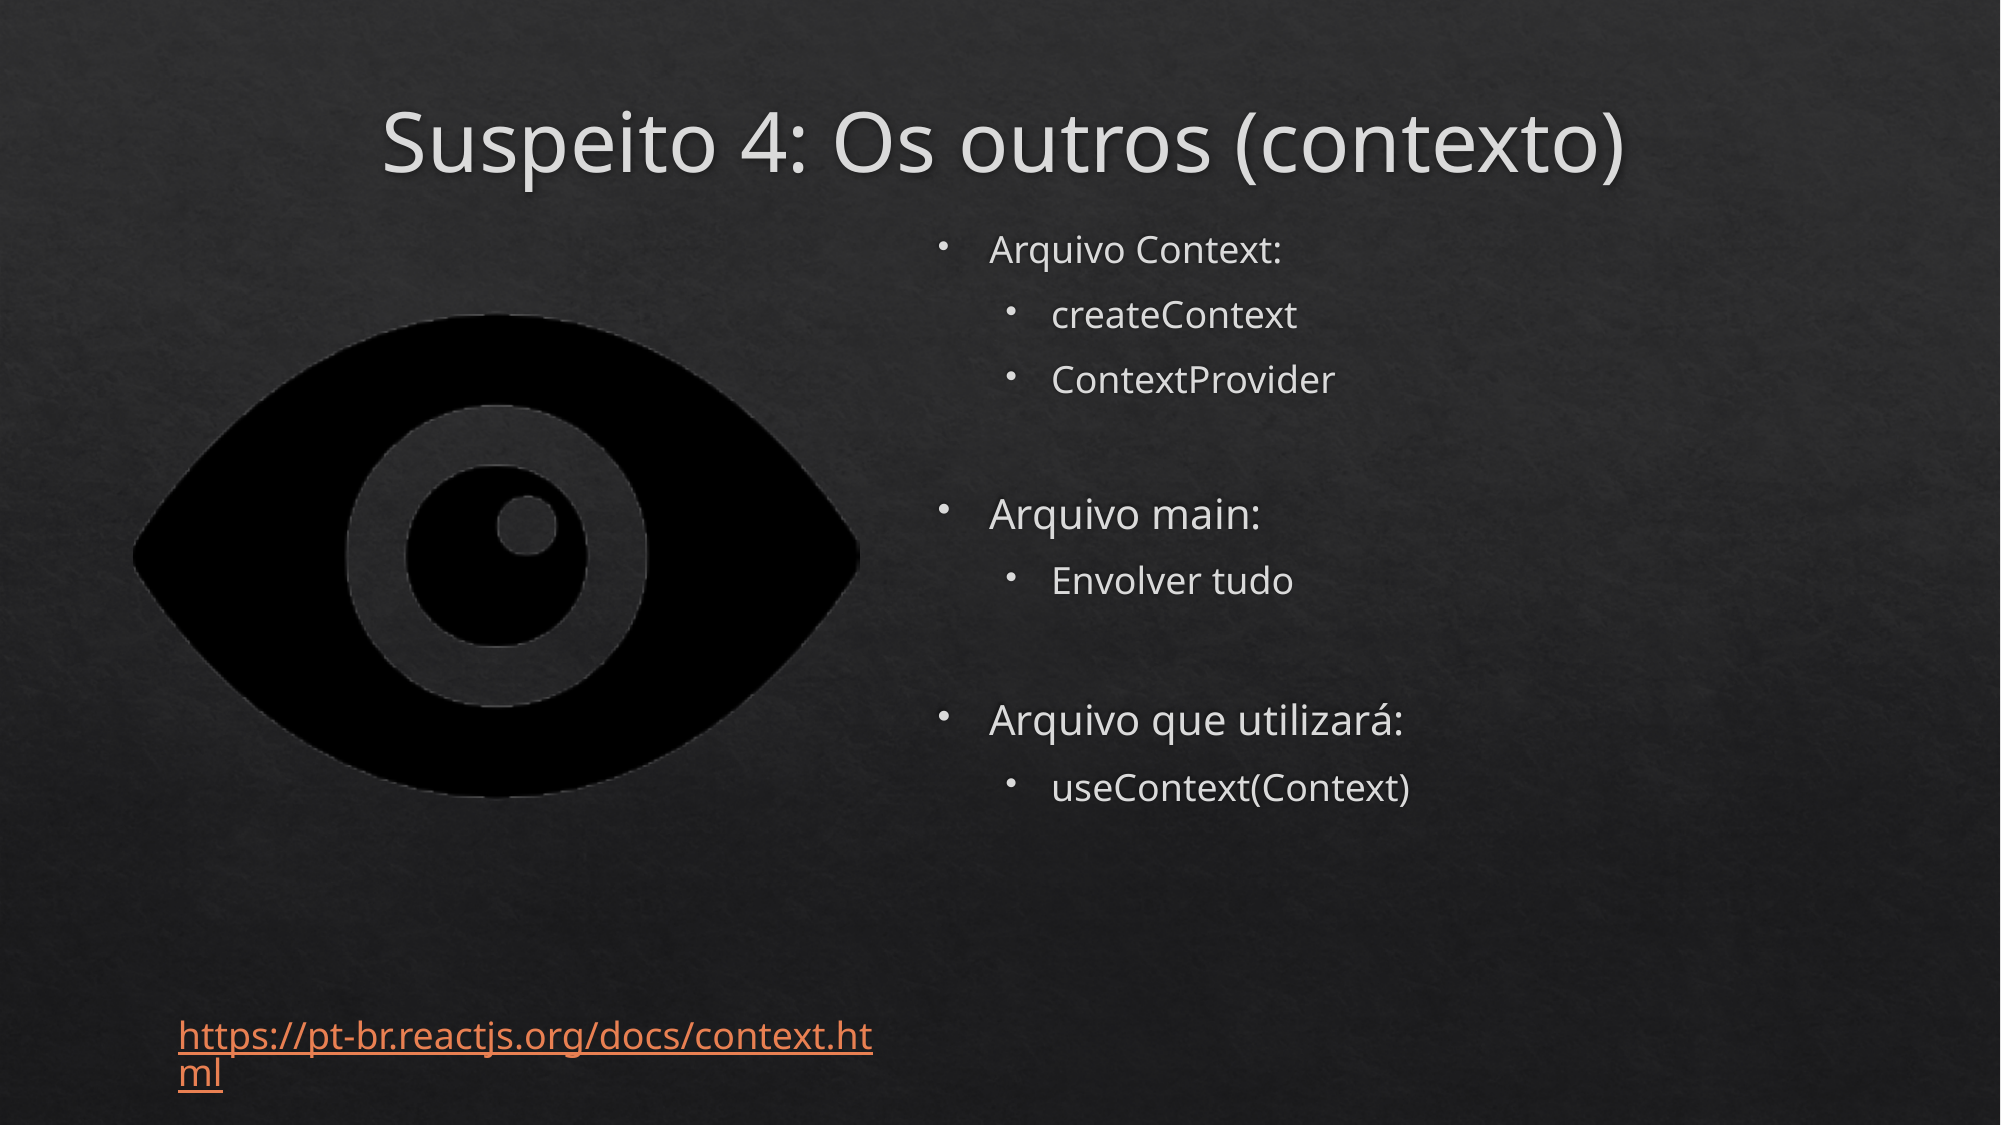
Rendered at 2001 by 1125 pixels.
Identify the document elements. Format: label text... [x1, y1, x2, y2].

title Suspeito 4: Os outros (contexto) [149, 59, 1859, 219]
picture [133, 194, 860, 920]
text_box Arquivo Context: createContext ContextProvider Arquivo main: Envolver tudo Arquivo que utilizará: useContext(Context) [918, 218, 2000, 1010]
text_box https://pt-br.reactjs.org/docs/context.html [163, 1004, 893, 1071]
